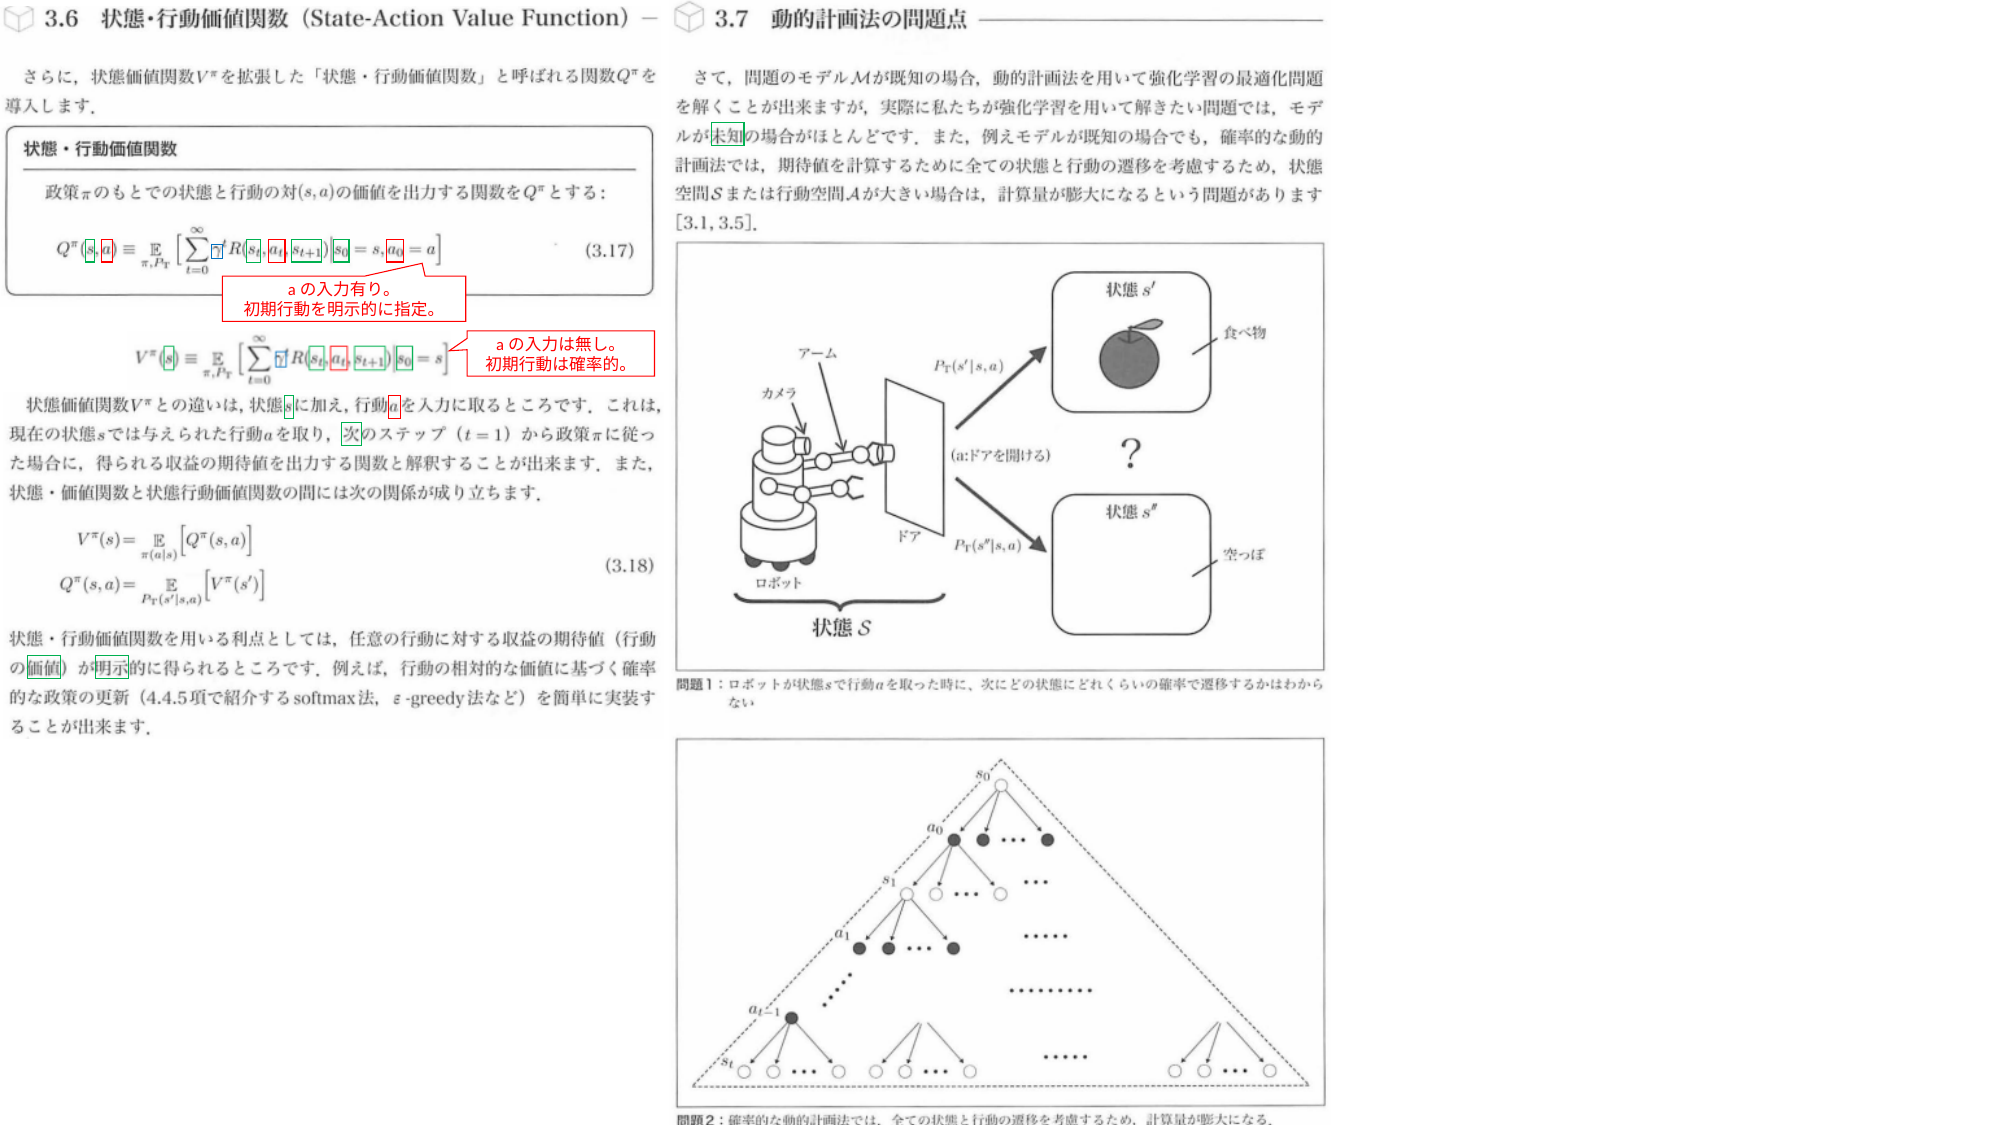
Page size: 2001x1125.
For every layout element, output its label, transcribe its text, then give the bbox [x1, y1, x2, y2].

text_box aの入力は無し。 初期行動は確率的。 [451, 329, 656, 378]
picture [0, 6, 661, 119]
picture [0, 122, 661, 307]
picture [669, 0, 1331, 1125]
text_box aの入力有り。 初期行動を明示的に指定。 [221, 307, 467, 323]
picture [127, 331, 451, 390]
picture [3, 392, 664, 739]
